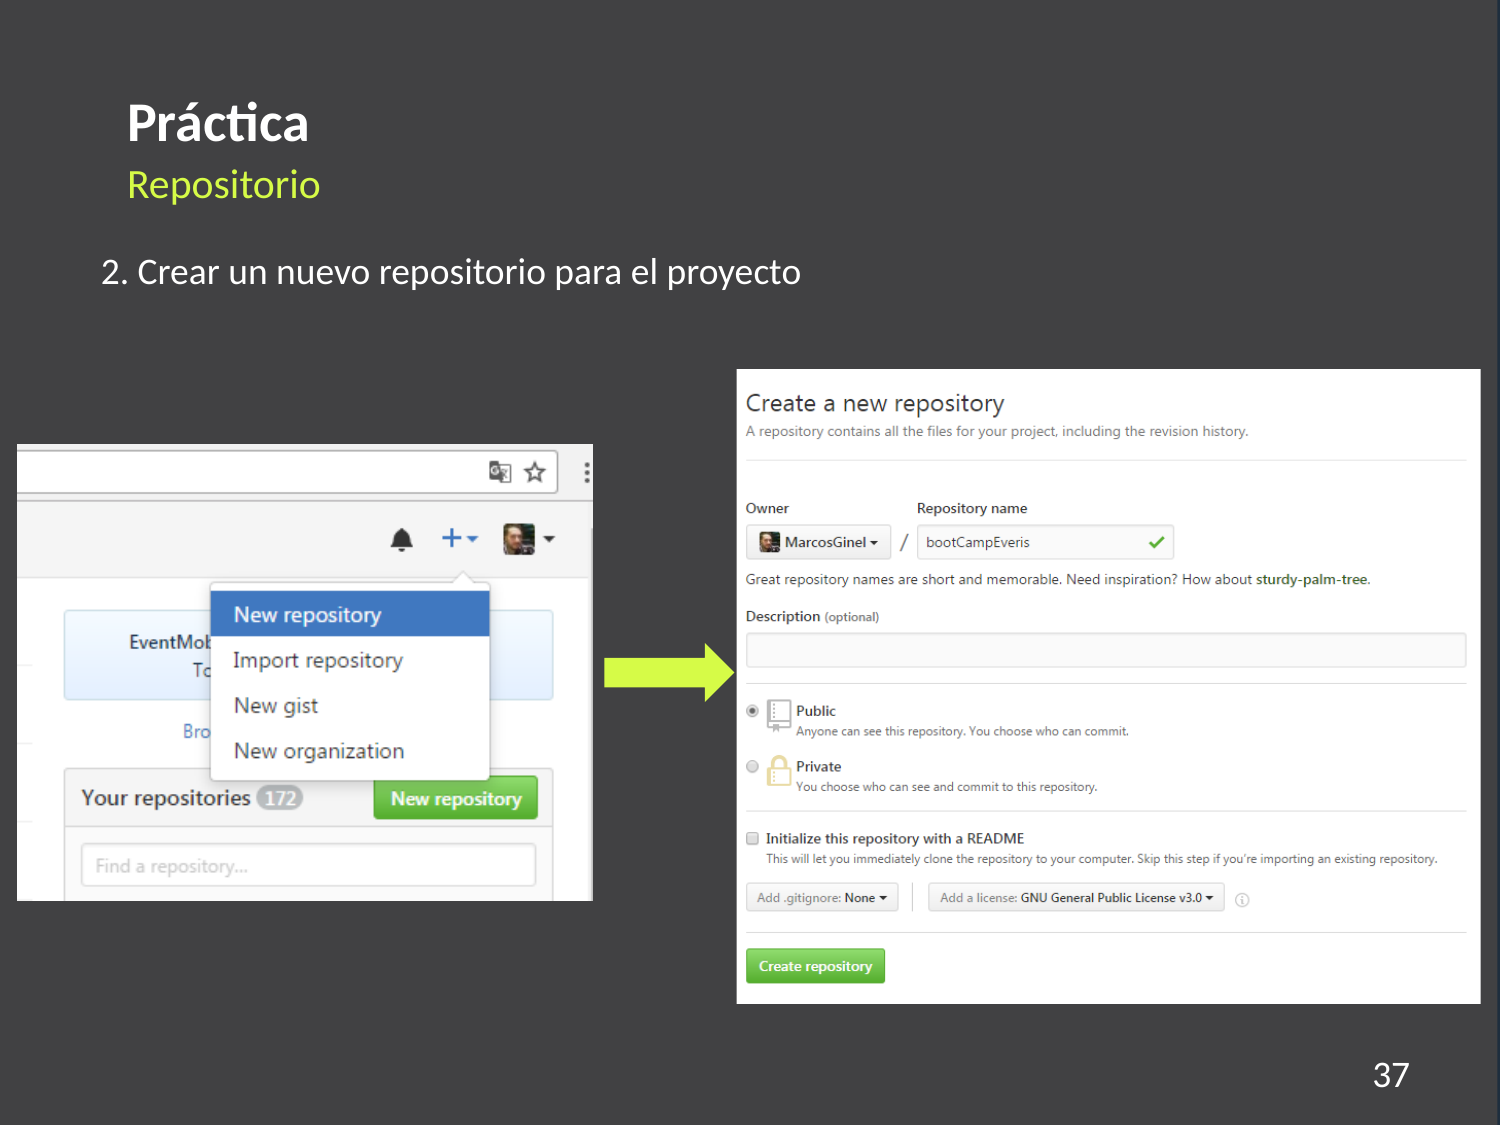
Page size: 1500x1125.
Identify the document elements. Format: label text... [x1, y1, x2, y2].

text_box Repositorio [112, 148, 1425, 220]
text_box 2. Crear un nuevo repositorio para el proyecto [86, 239, 1387, 300]
text_box 37 [1281, 1042, 1425, 1103]
text_box [112, 255, 1425, 941]
picture [17, 444, 593, 901]
picture [736, 368, 1481, 1009]
list Práctica [112, 78, 1329, 148]
text_box [602, 641, 731, 704]
